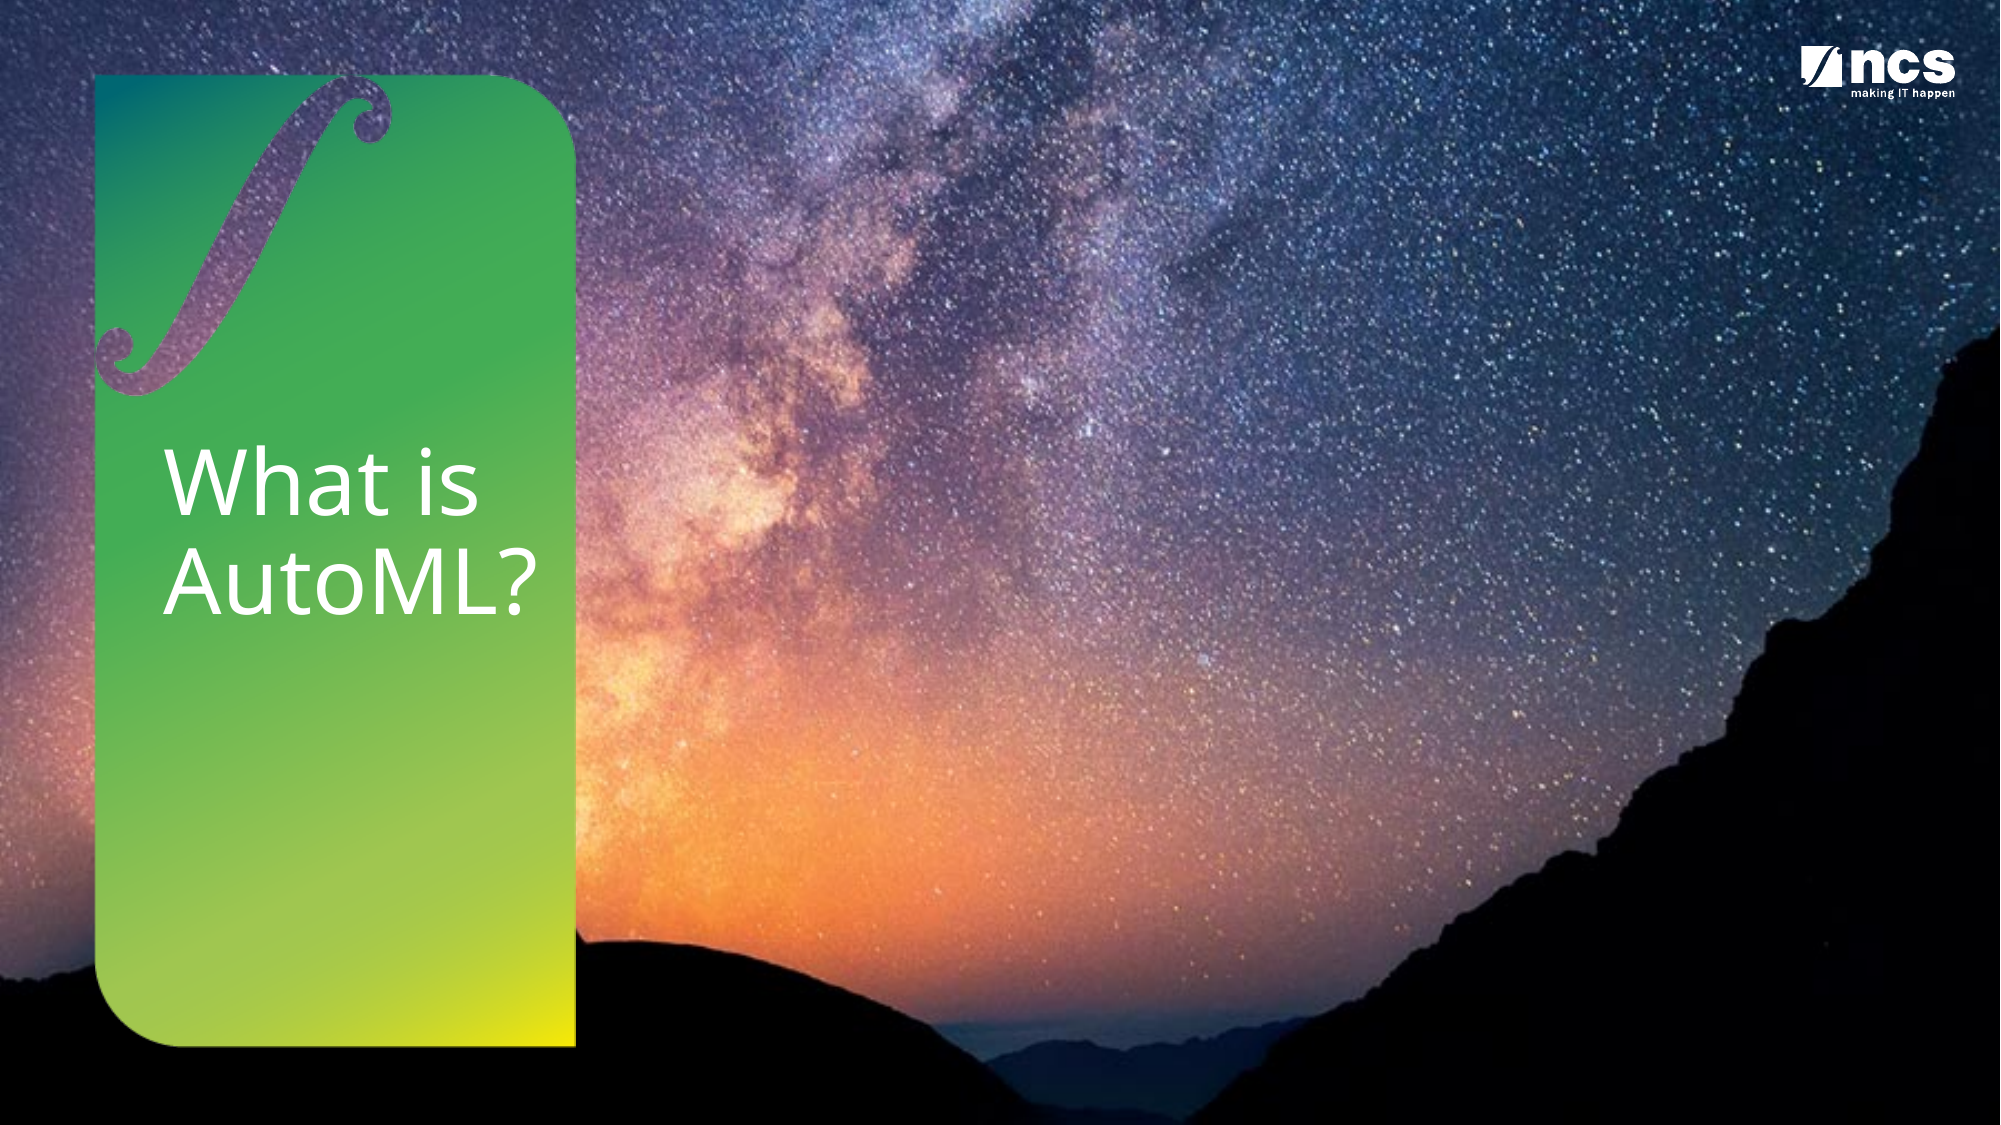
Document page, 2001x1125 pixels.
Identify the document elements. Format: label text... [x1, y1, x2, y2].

picture [0, 0, 2000, 1125]
title What is AutoML? [149, 429, 658, 648]
